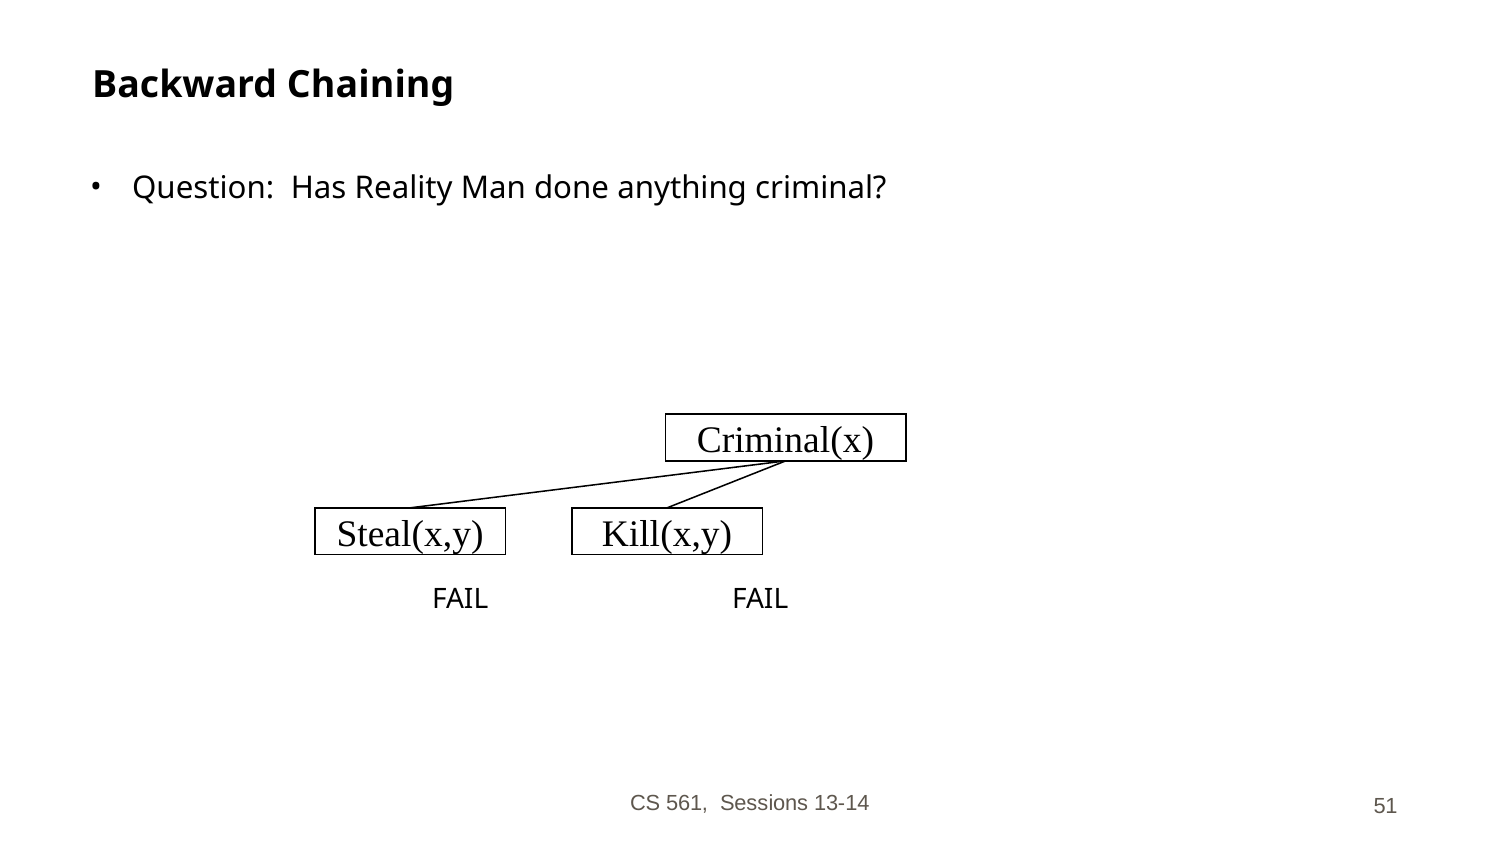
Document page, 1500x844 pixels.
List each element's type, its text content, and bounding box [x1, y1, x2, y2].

footer CS 561, Sessions 13-14 [512, 766, 988, 823]
list Question: Has Reality Man done anything criminal? FAIL FAIL [75, 159, 1417, 746]
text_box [410, 460, 786, 509]
text_box Kill(x,y) [571, 517, 763, 555]
slide_number ‹#› [1100, 768, 1413, 826]
title Backward Chaining [77, 28, 1415, 113]
text_box Criminal(x) [665, 413, 906, 461]
text_box Steal(x,y) [315, 507, 506, 555]
